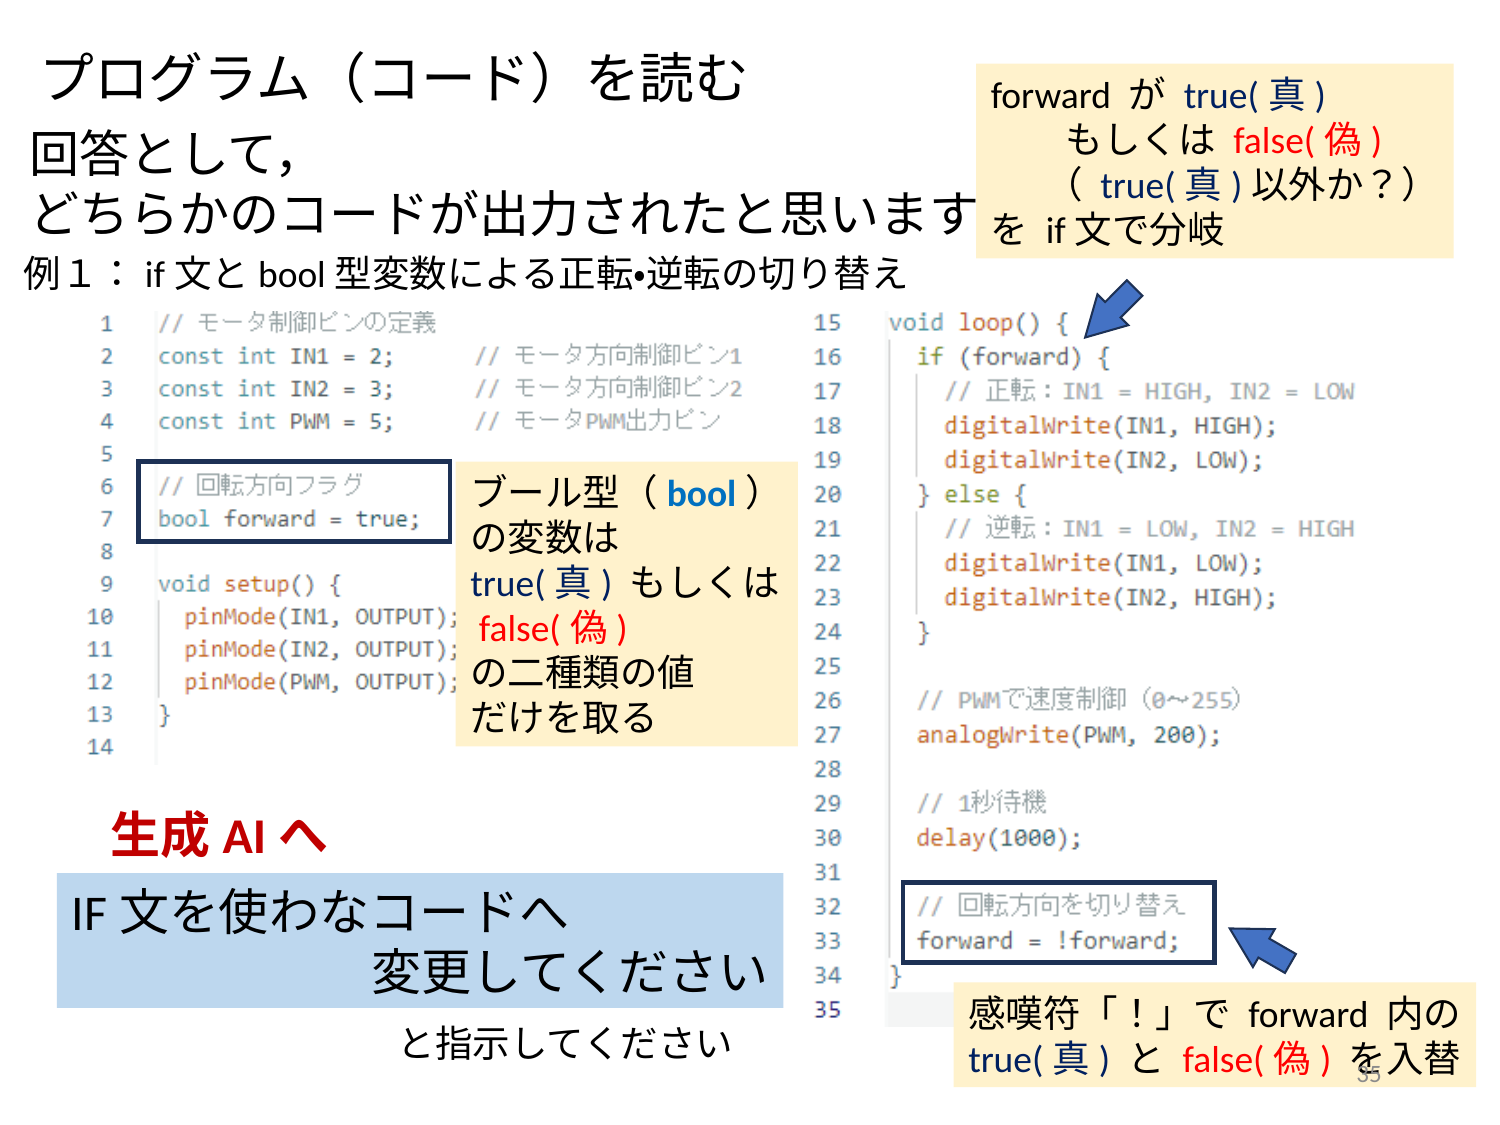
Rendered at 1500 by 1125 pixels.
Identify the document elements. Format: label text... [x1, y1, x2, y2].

text_box forward が true(真) もしくは false(偽) （ true(真)以外か？） を if文で分岐 [976, 63, 1454, 259]
text_box 回答として， どちらかのコードが出力されたと思います [14, 115, 976, 251]
text_box 例１：if文とbool型変数による正転・逆転の切り替え [8, 242, 924, 303]
text_box 感嘆符「！」で forward 内の true(真) と false(偽) を入替 [953, 982, 1477, 1088]
text_box と指示してください [382, 1012, 748, 1072]
slide_number 35 [1059, 1042, 1397, 1103]
text_box [1091, 278, 1144, 311]
title プログラム（コード）を読む [24, 29, 882, 115]
text_box ブール型（bool） の変数は true(真) もしくは false(偽) の二種類の値 だけを取る [754, 461, 784, 747]
text_box IF文を使わなコードへ 変更してください [56, 873, 784, 1008]
picture [76, 311, 754, 765]
text_box 生成AIへ [95, 796, 715, 871]
picture [784, 311, 1388, 1027]
